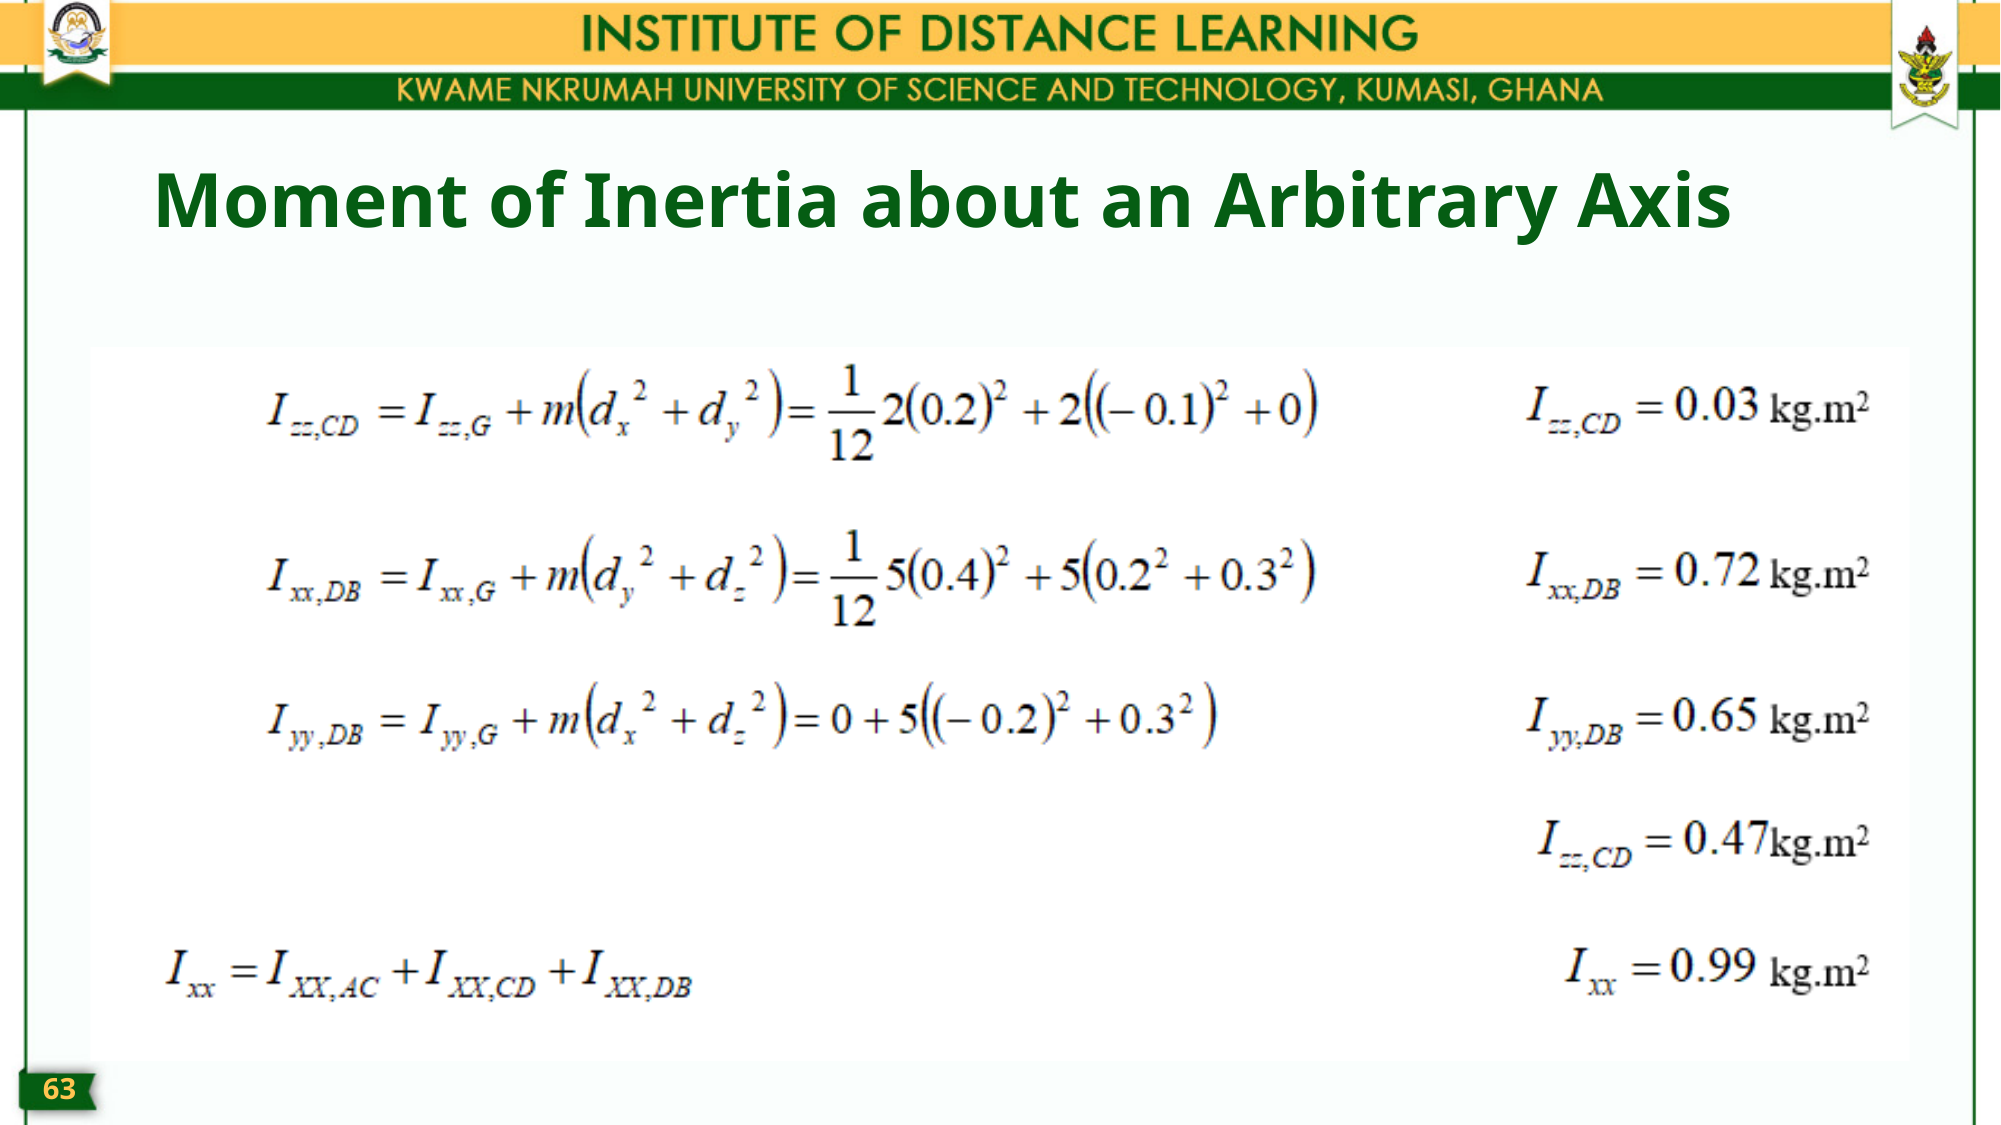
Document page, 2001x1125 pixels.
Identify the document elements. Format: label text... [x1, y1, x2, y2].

slide_number 62 [24, 1060, 92, 1121]
picture [0, 0, 2001, 1125]
title Moment of Inertia about an Arbitrary Axis [137, 129, 1863, 278]
